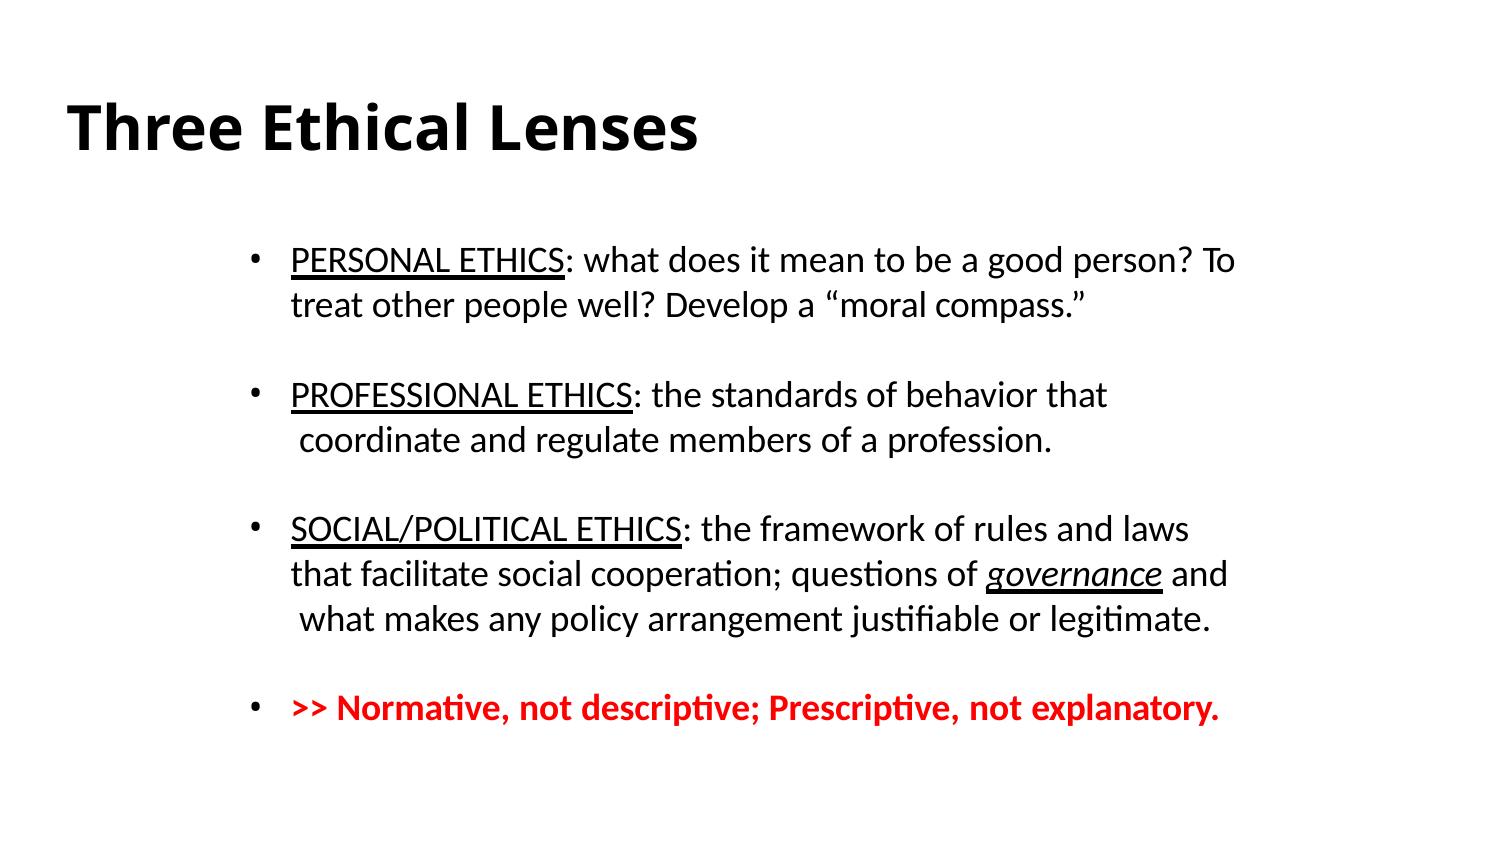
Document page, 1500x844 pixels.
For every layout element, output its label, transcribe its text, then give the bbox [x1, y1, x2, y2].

title Three Ethical Lenses [51, 72, 1449, 176]
text_box PERSONAL ETHICS: what does it mean to be a good person? To treat other people well? Develop a “moral compass.” PROFESSIONAL ETHICS: the standards of behavior that coordinate and regulate members of a profession. SOCIAL/POLITICAL ETHICS: the framework of rules and laws that facilitate social cooperation; questions of governance and what makes any policy arrangement justifiable or legitimate. >> Normative, not descriptive; Prescriptive, not explanatory. [246, 233, 1242, 729]
